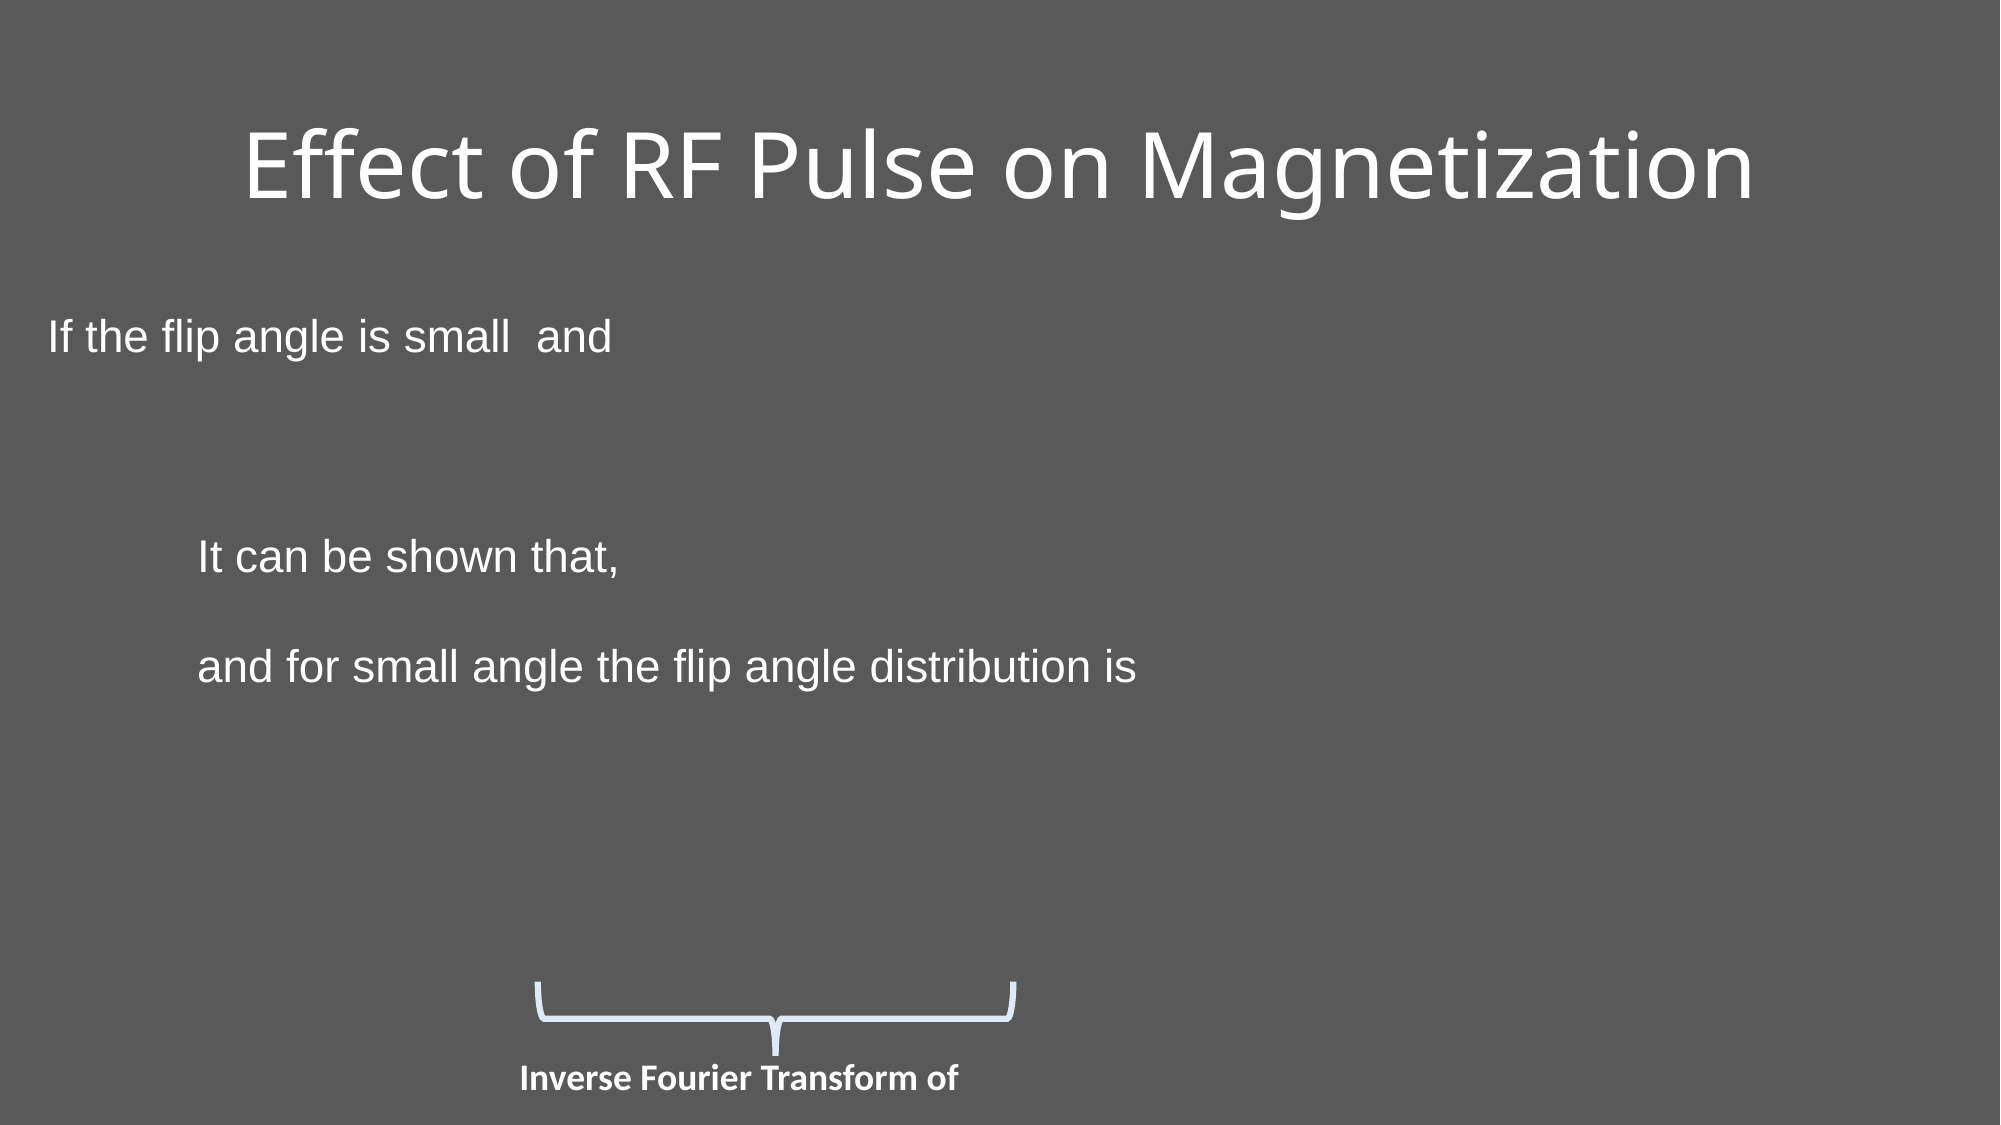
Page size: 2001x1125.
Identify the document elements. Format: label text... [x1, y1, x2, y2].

text_box [537, 981, 1014, 1056]
title Effect of RF Pulse on Magnetization [137, 59, 1863, 278]
